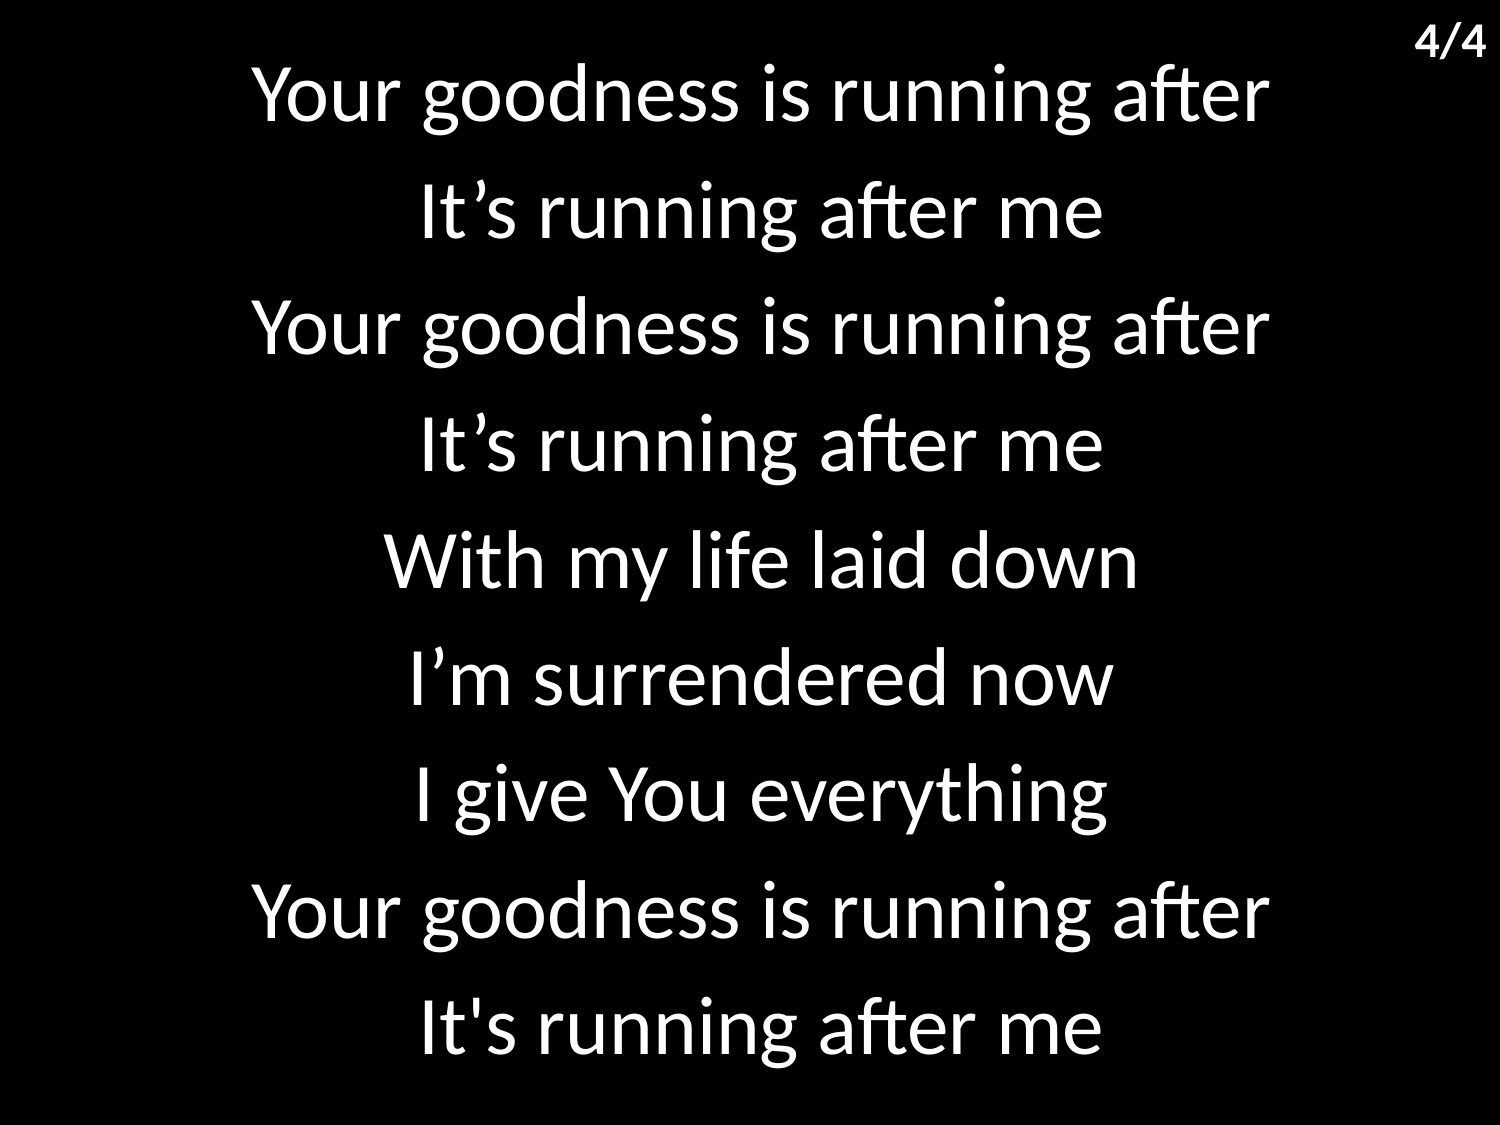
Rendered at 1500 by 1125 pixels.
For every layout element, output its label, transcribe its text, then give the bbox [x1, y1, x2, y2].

text_box 4/4 [1399, 0, 1500, 75]
subtitle Your goodness is running after It’s running after me Your goodness is running after It’s running after me With my life laid down I’m surrendered now I give You everything Your goodness is running after It's running after me [53, 30, 1471, 1094]
